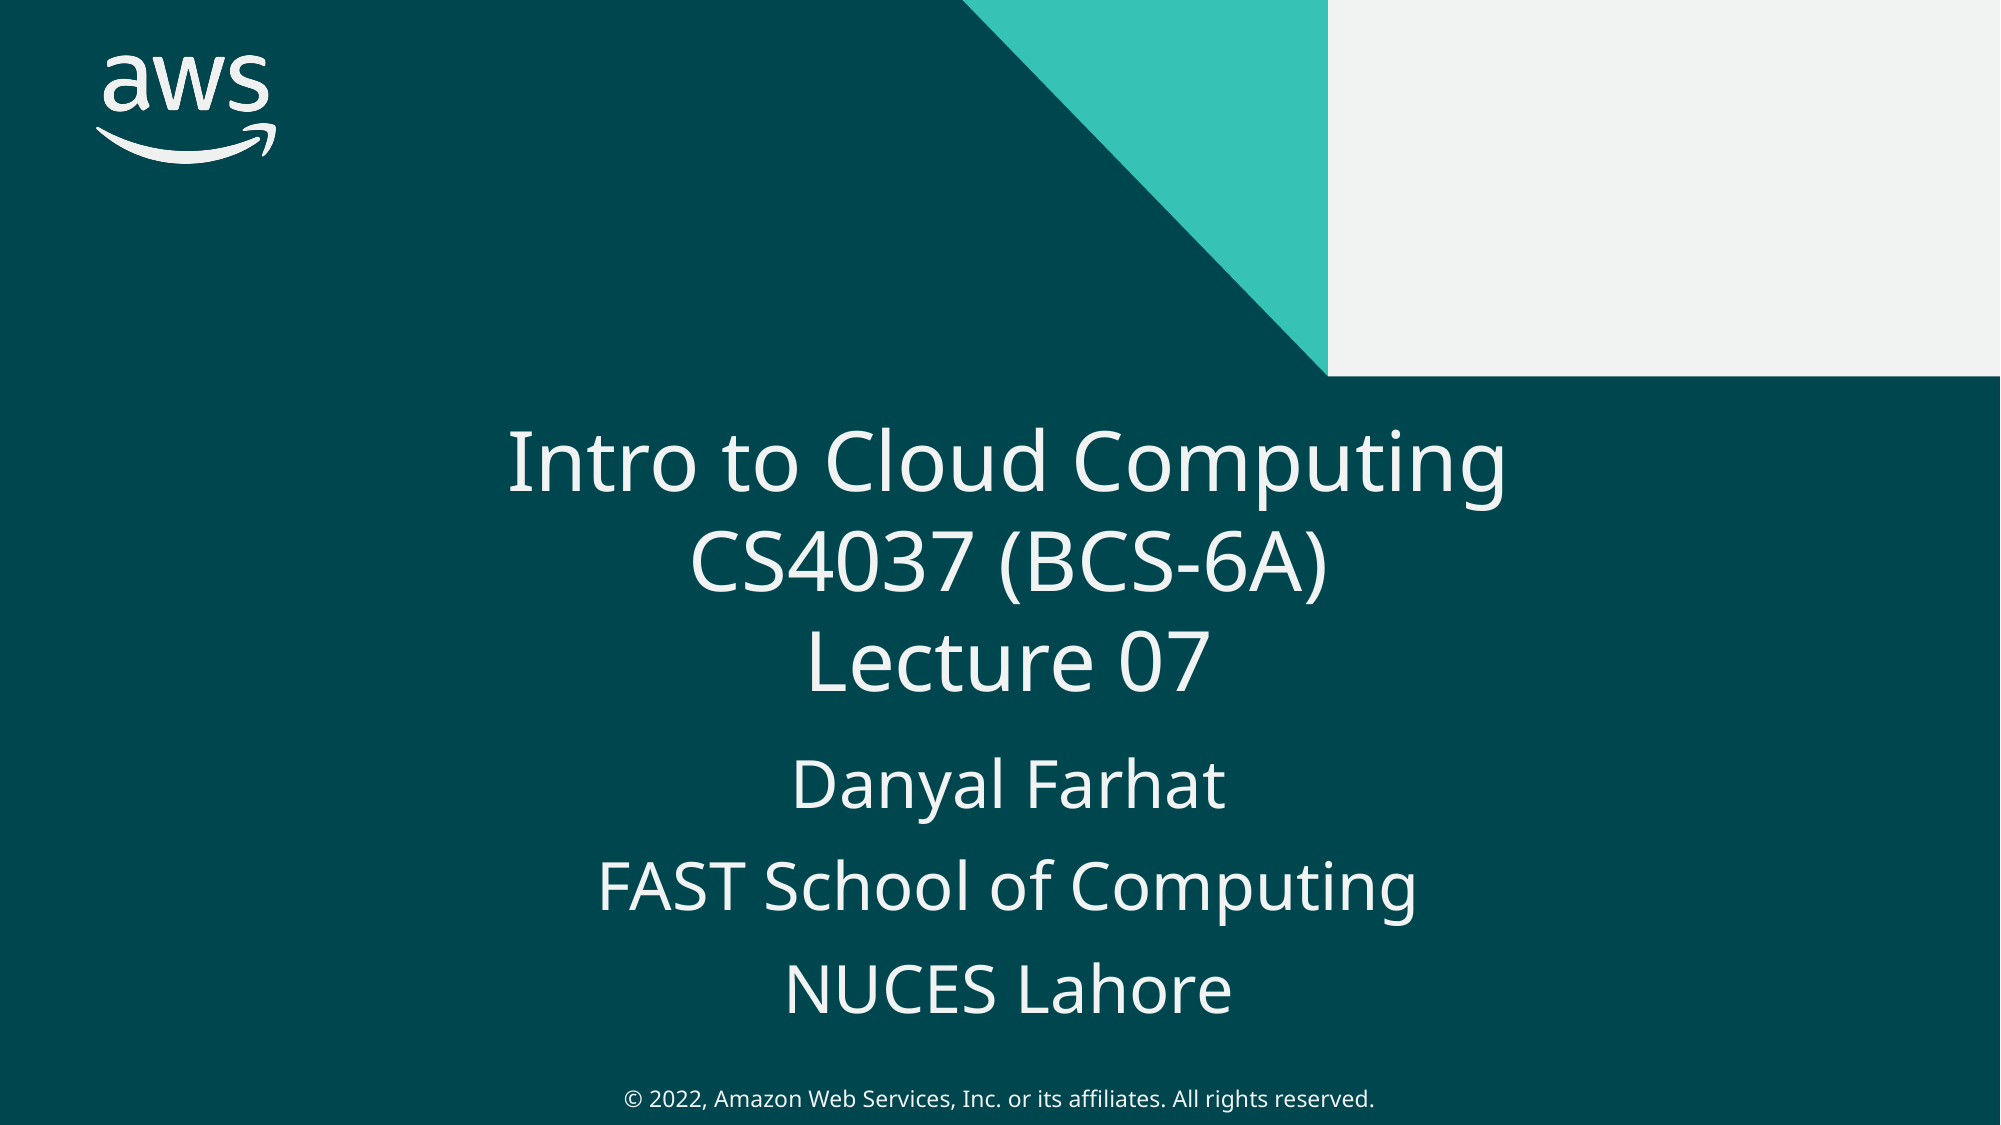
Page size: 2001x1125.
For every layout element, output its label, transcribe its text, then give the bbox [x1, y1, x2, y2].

title Intro to Cloud Computing CS4037 (BCS-6A) Lecture 07 [60, 376, 1958, 716]
subtitle Danyal Farhat FAST School of Computing NUCES Lahore [60, 733, 1958, 1017]
picture [96, 55, 276, 164]
